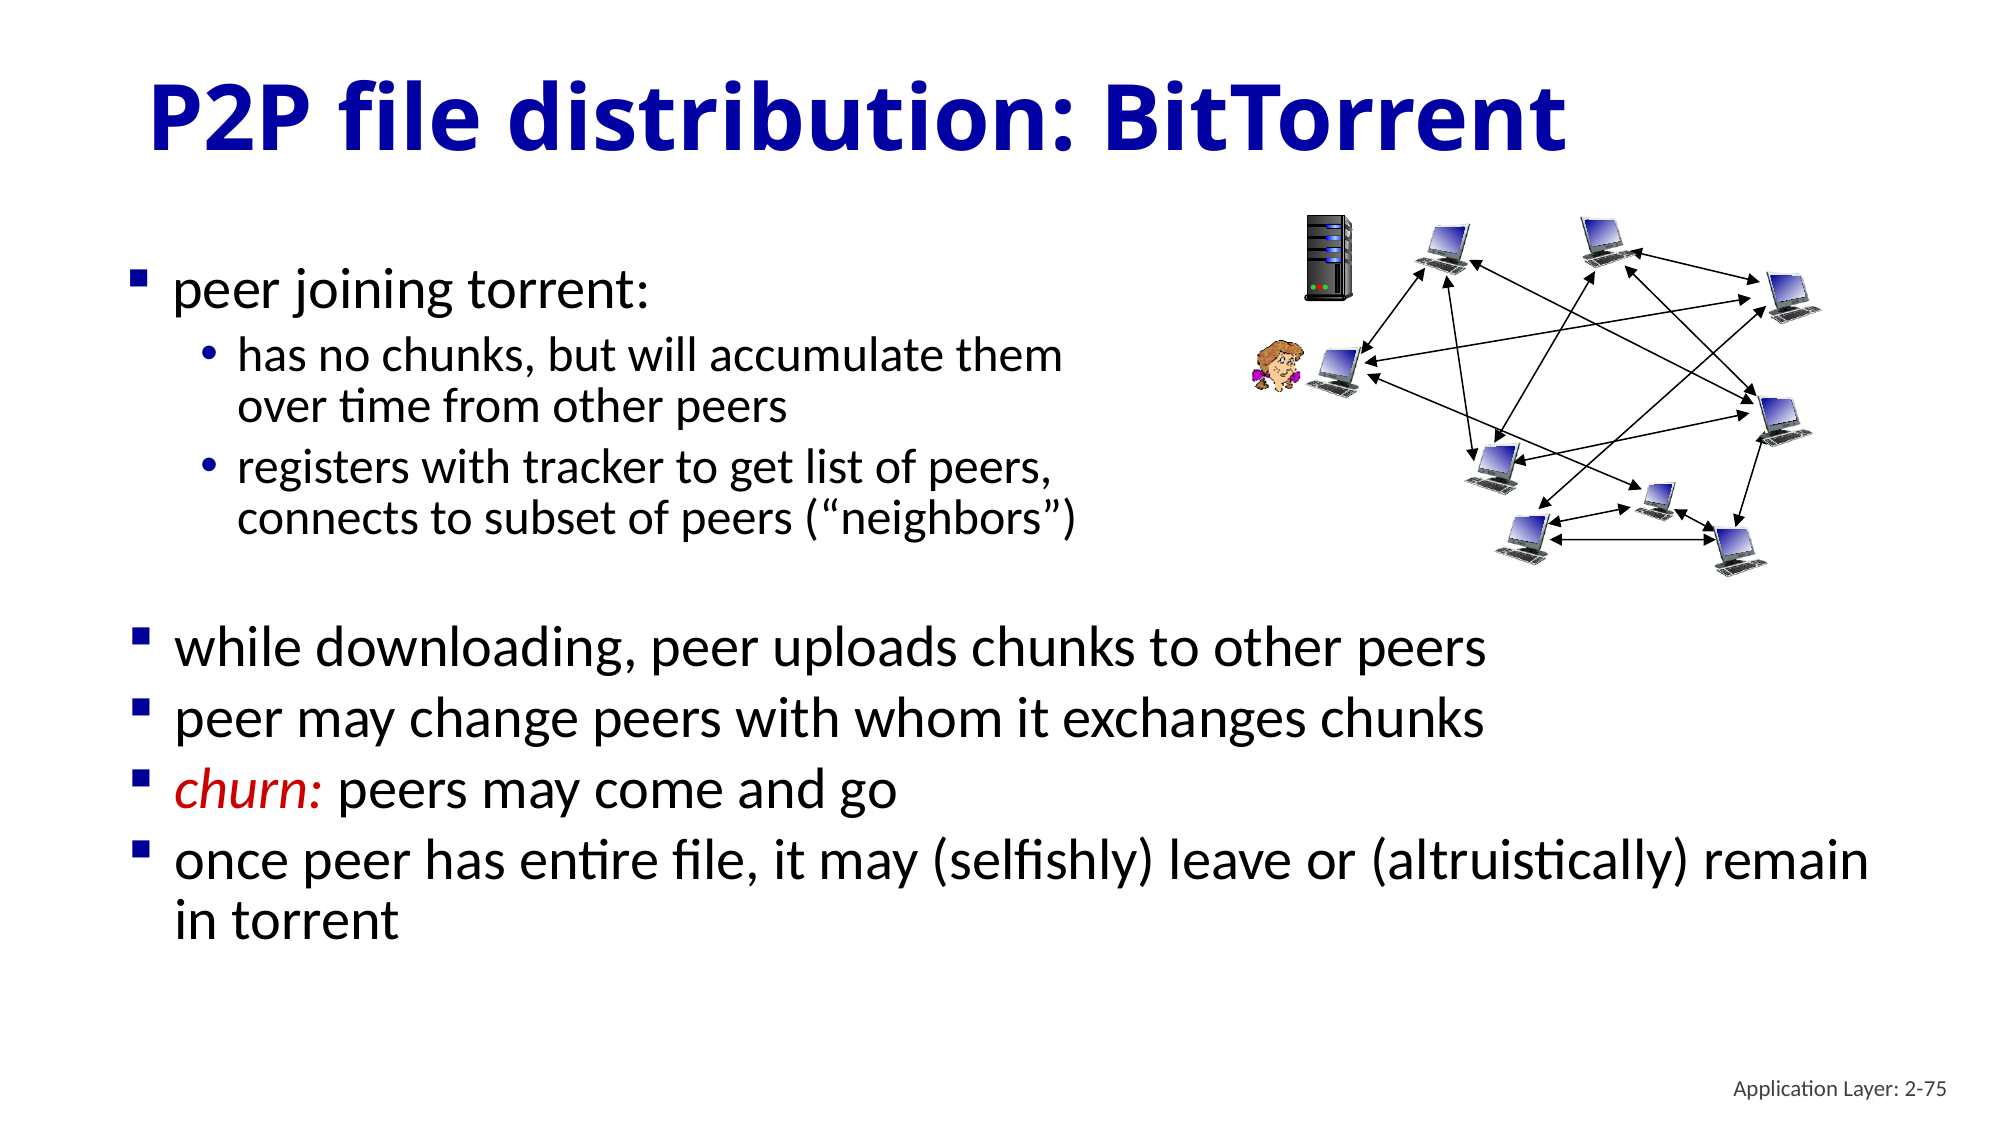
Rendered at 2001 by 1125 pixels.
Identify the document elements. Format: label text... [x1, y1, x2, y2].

title P2P file distribution: BitTorrent [131, 47, 1856, 195]
text_box peer joining torrent: has no chunks, but will accumulate them over time from other peers registers with tracker to get list of peers, connects to subset of peers (“neighbors”) [110, 253, 1093, 658]
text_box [1250, 214, 1836, 581]
slide_number Application Layer: 2-75 [1512, 1056, 1963, 1117]
text_box while downloading, peer uploads chunks to other peers peer may change peers with whom it exchanges chunks churn: peers may come and go once peer has entire file, it may (selfishly) leave or (altruistically) remain in torrent [112, 611, 1916, 996]
